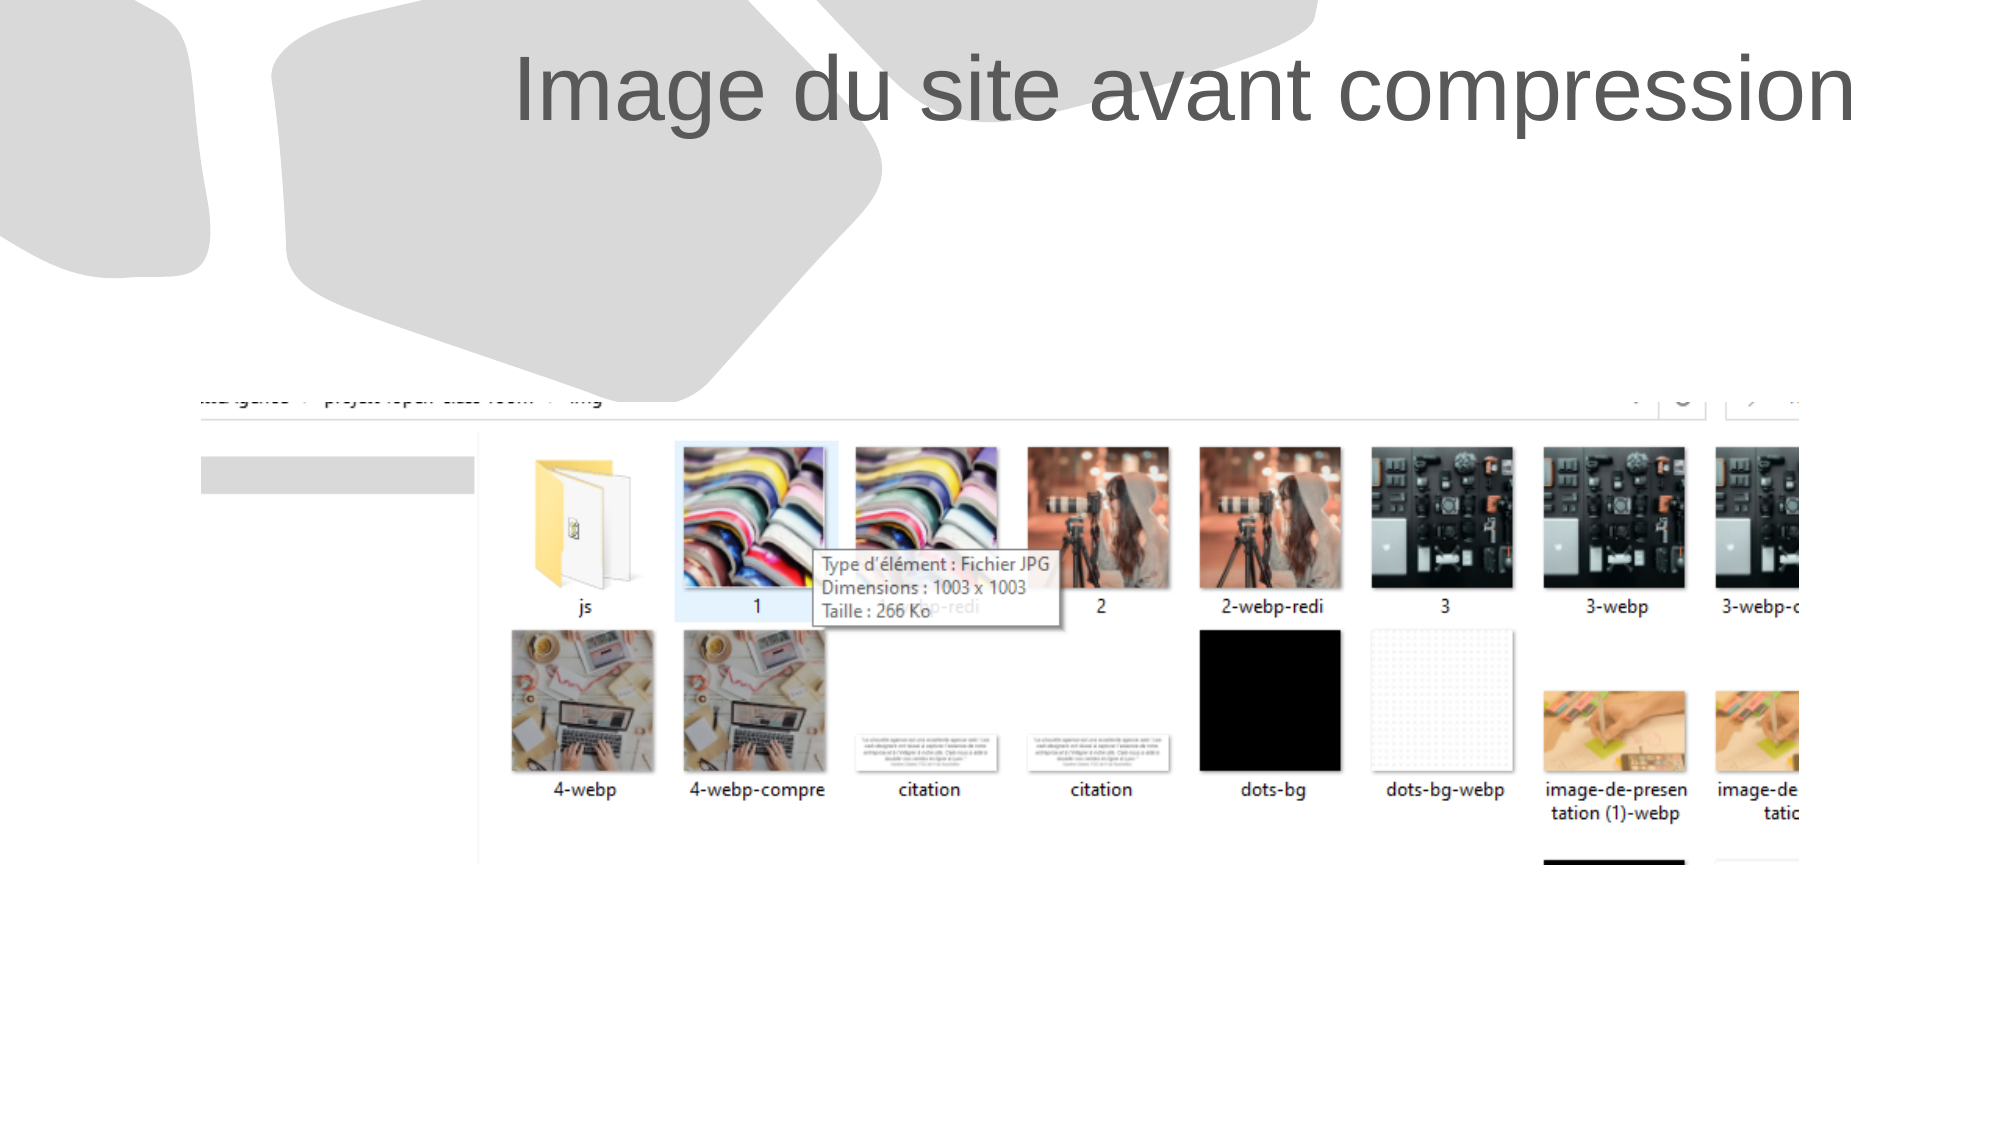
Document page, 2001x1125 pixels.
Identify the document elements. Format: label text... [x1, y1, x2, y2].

title Image du site avant compression [99, 45, 1900, 233]
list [201, 402, 1799, 866]
